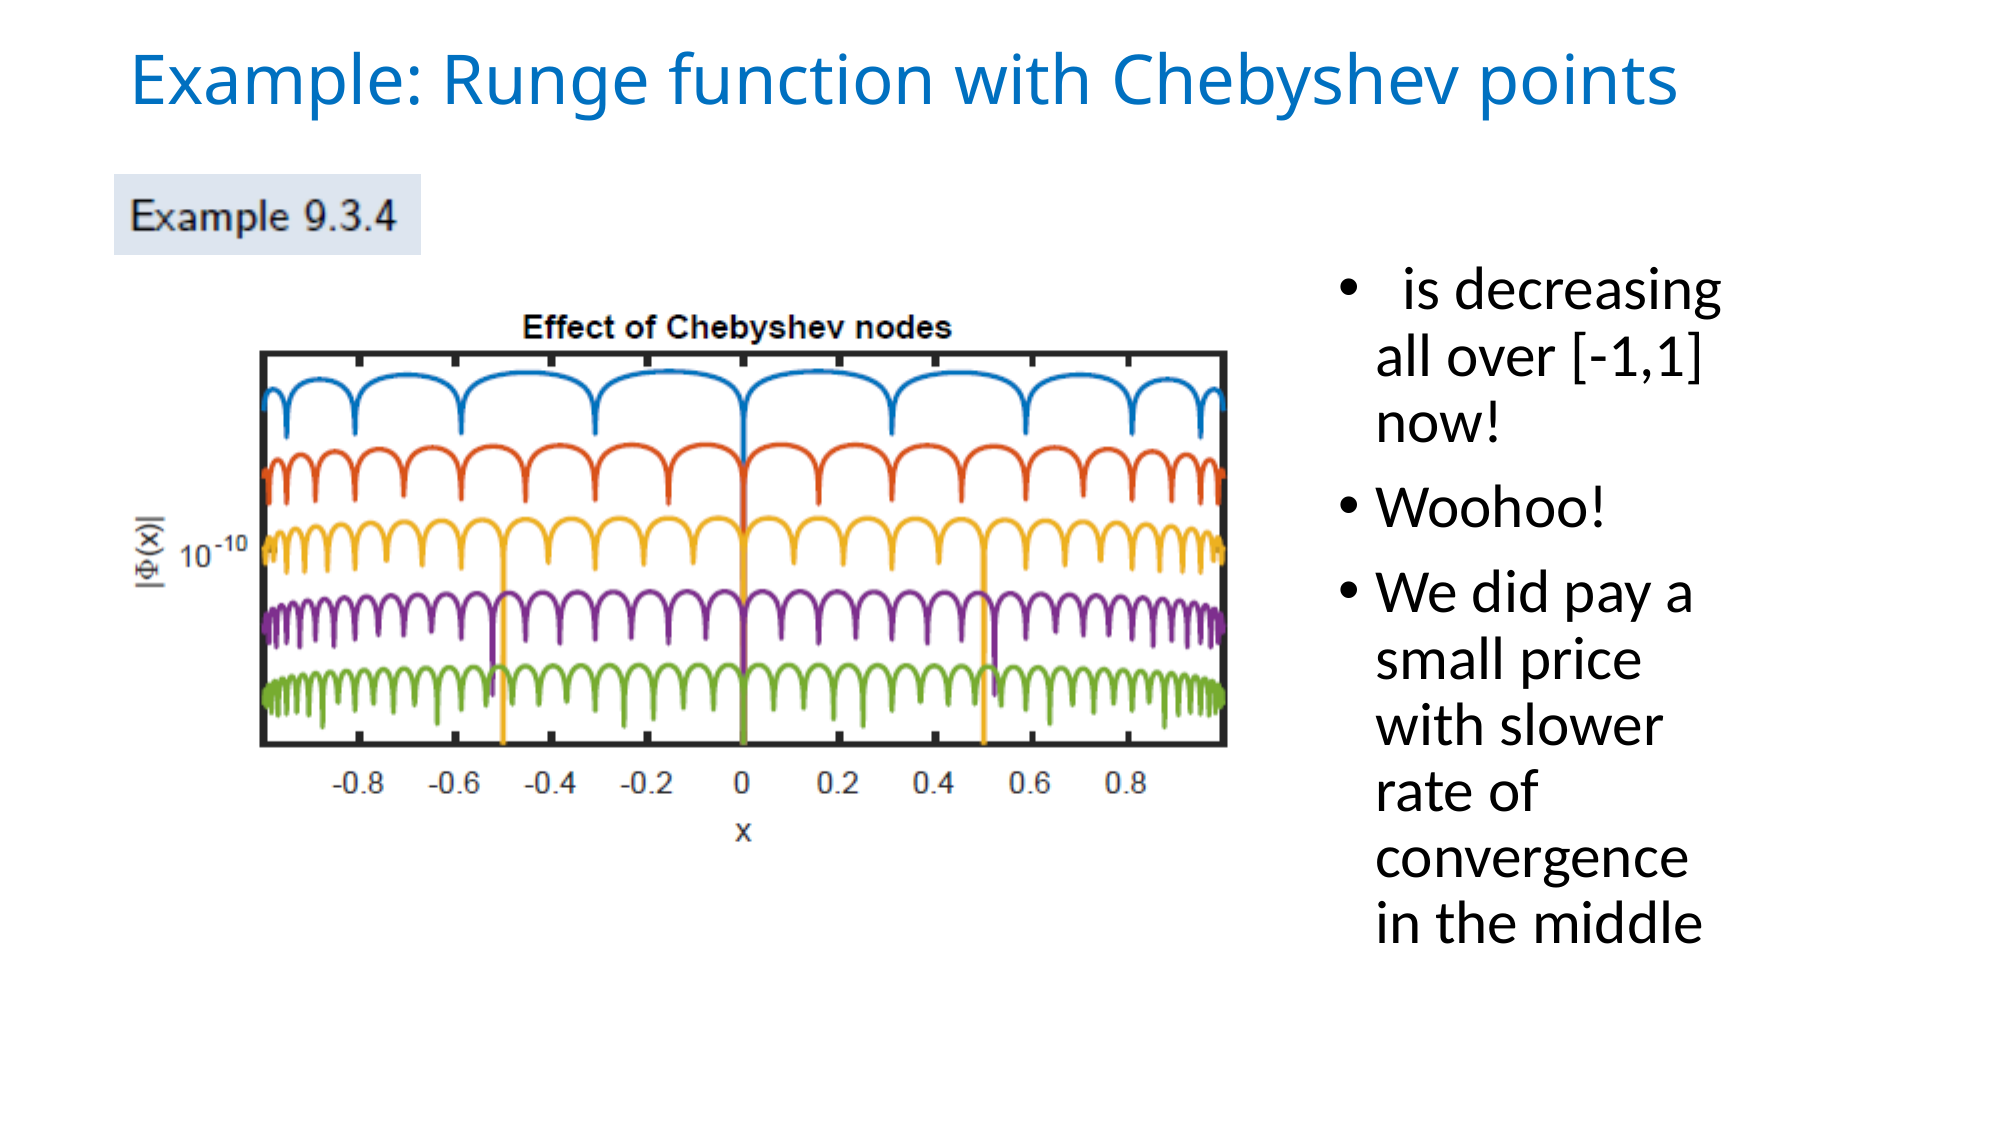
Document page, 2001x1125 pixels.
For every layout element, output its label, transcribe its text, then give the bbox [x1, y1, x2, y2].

picture [114, 174, 421, 255]
picture [114, 291, 1276, 864]
title Example: Runge function with Chebyshev points [114, 18, 1822, 146]
